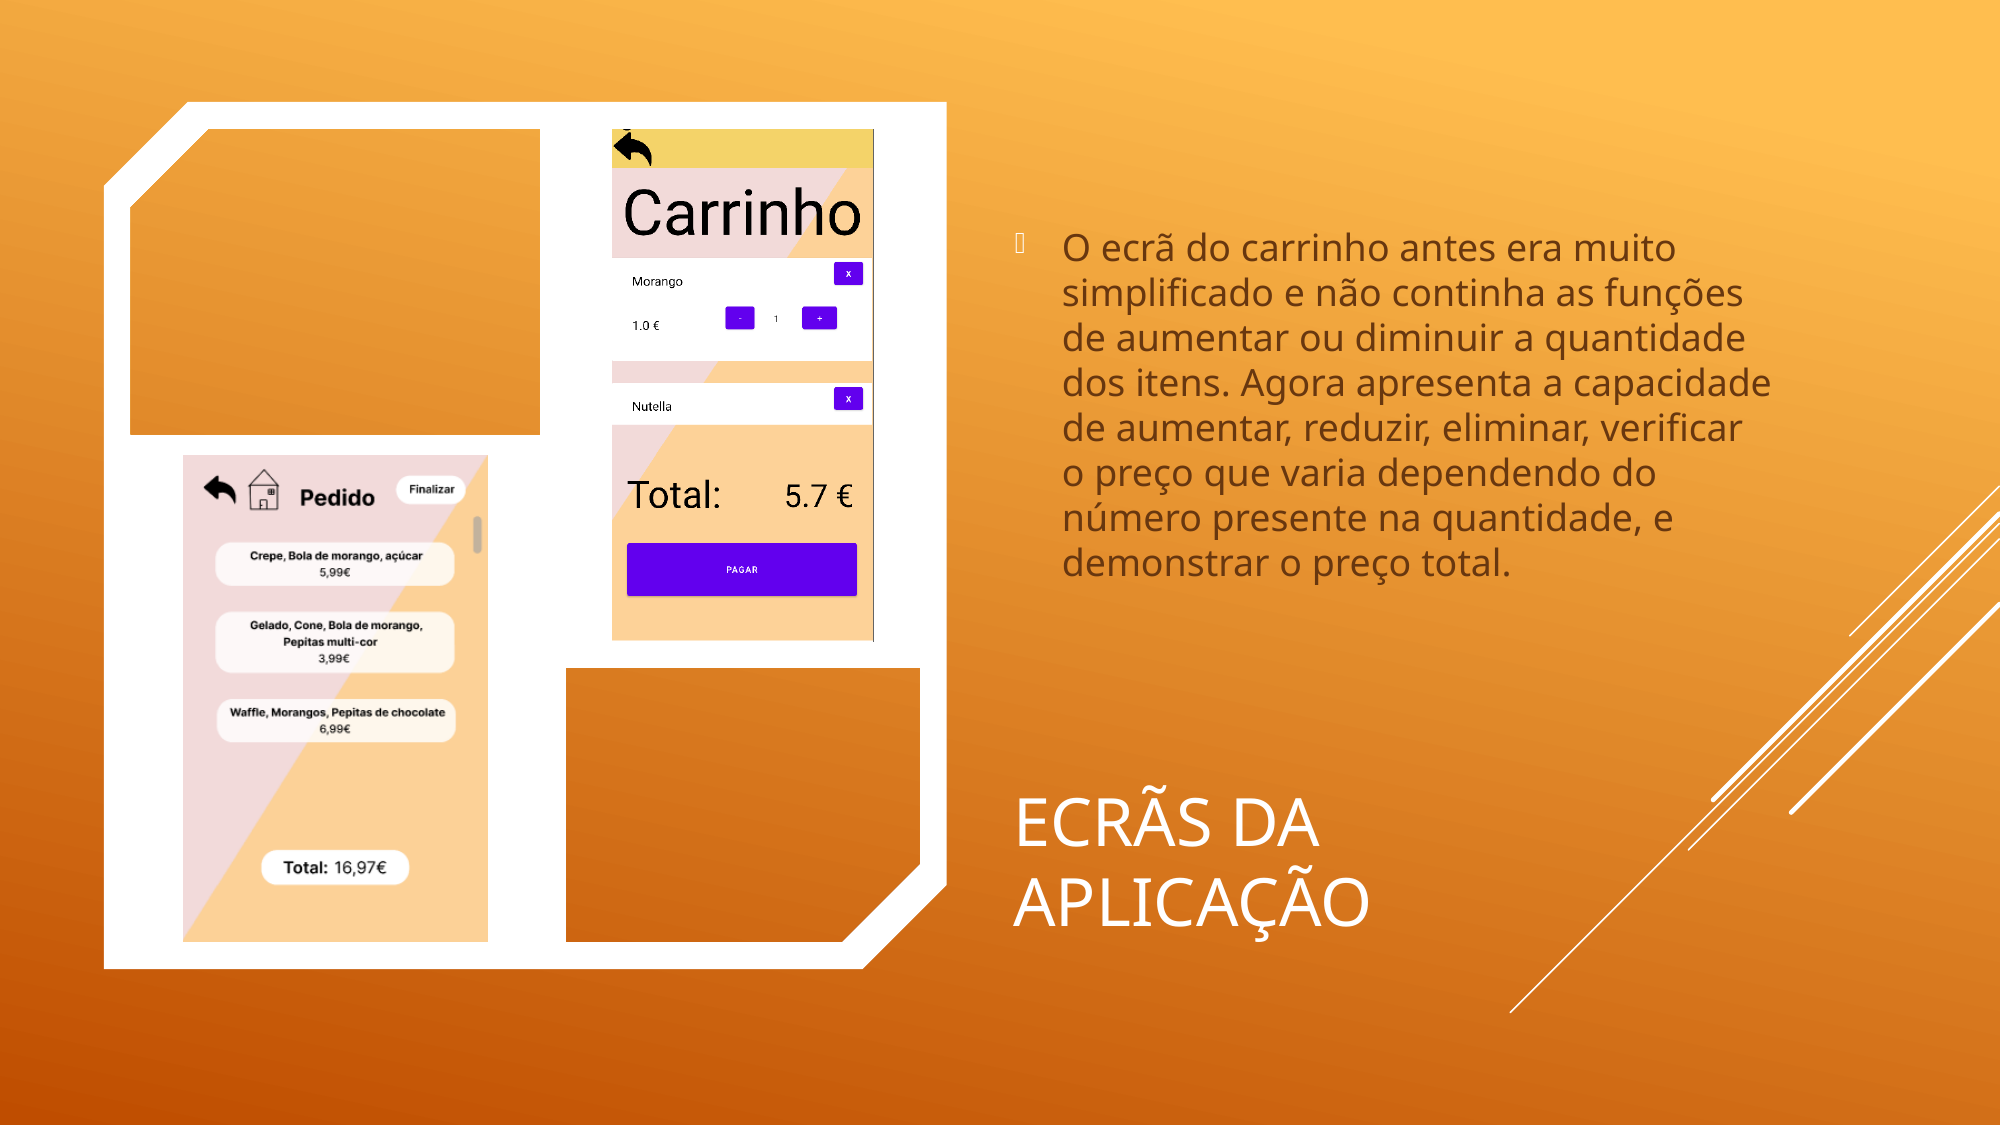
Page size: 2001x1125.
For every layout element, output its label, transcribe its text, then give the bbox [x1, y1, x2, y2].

list O ecrã do carrinho antes era muito simplificado e não continha as funções de aumentar ou diminuir a quantidade dos itens. Agora apresenta a capacidade de aumentar, reduzir, eliminar, verificar o preço que varia dependendo do número presente na quantidade, e demonstrar o preço total. [999, 101, 1791, 707]
text_box [129, 128, 542, 436]
text_box [565, 667, 921, 944]
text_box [1510, 485, 2000, 1013]
text_box [0, 0, 2000, 1125]
picture [183, 455, 488, 943]
picture [612, 129, 874, 642]
title Ecrãs da aplicação [998, 736, 1510, 984]
text_box [102, 100, 948, 971]
